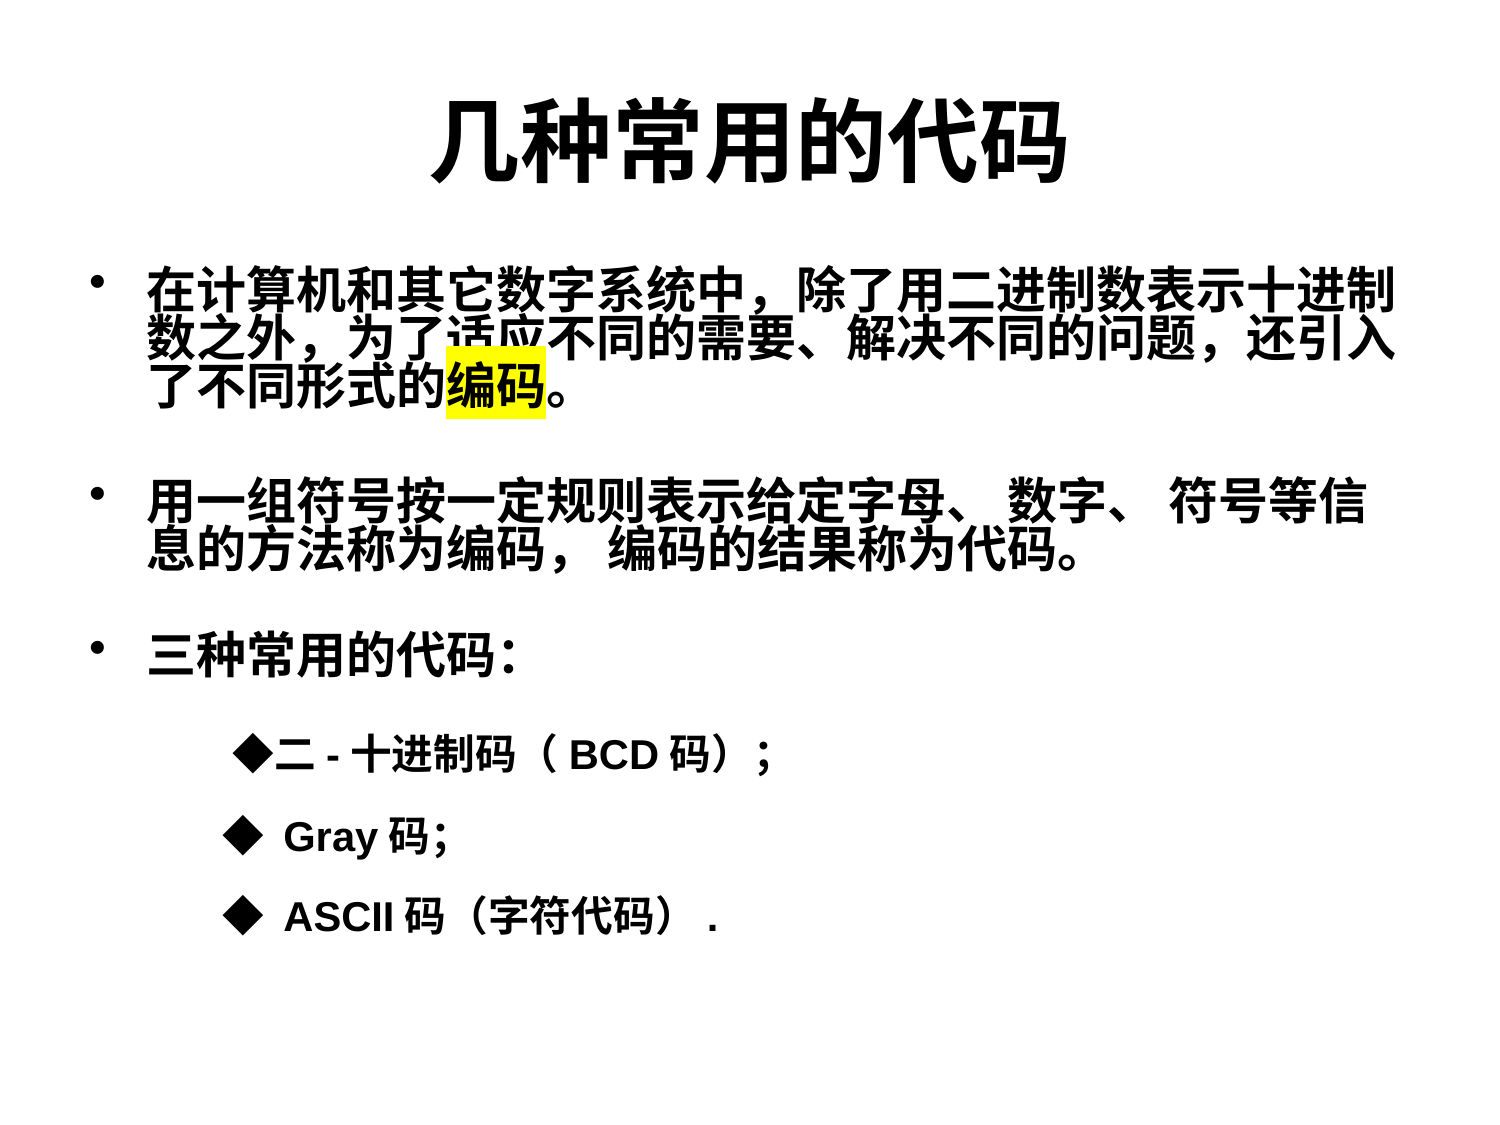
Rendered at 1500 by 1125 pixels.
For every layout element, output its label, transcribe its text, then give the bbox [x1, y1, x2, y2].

title 几种常用的代码 [74, 44, 1426, 233]
list 在计算机和其它数字系统中，除了用二进制数表示十进制数之外，为了适应不同的需要、解决不同的问题，还引入了不同形式的编码。 用一组符号按一定规则表示给定字母、 数字、 符号等信息的方法称为编码， 编码的结果称为代码。 三种常用的代码： ◆二-十进制码（BCD码）； ◆ Gray码； ◆ ASCII码（字符代码）. [74, 262, 1426, 1006]
